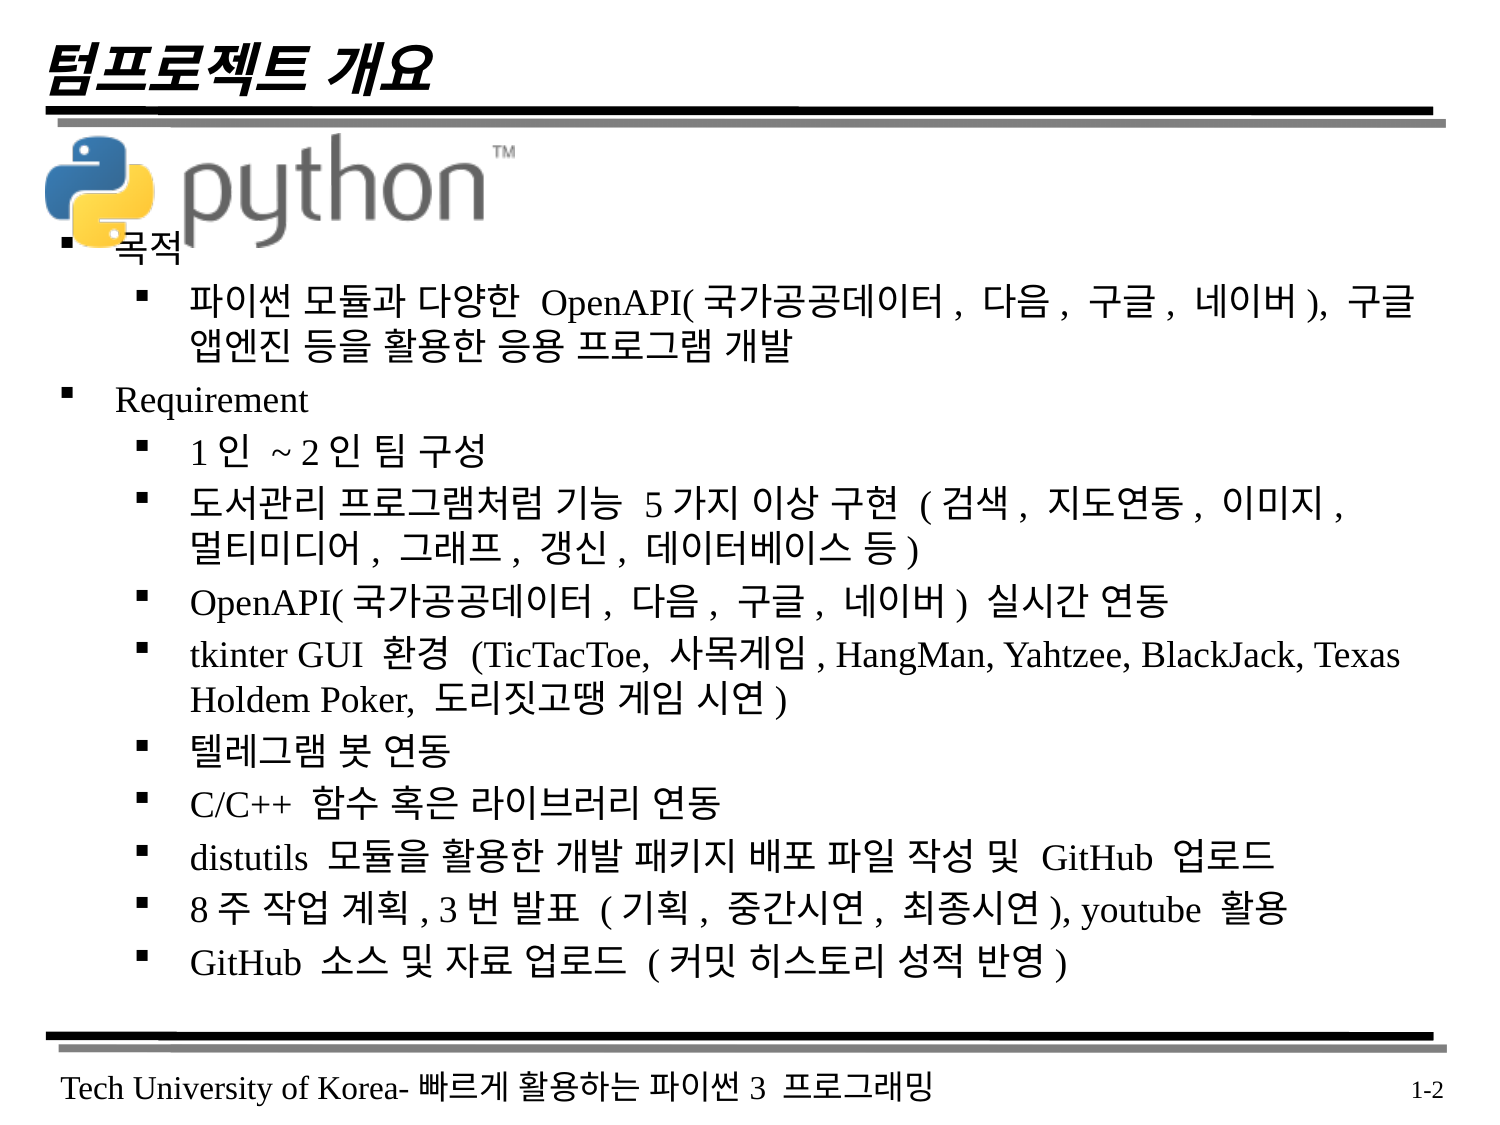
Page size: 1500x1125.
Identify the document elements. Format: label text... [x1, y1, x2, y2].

title 텀프로젝트 개요 [25, 25, 1301, 101]
text_box 목적 파이썬 모듈과 다양한 OpenAPI(국가공공데이터, 다음, 구글, 네이버), 구글 앱엔진 등을 활용한 응용 프로그램 개발 Requirement 1인 ~ 2인 팀 구성 도서관리 프로그램처럼 기능 5가지 이상 구현 (검색, 지도연동, 이미지, 멀티미디어, 그래프, 갱신, 데이터베이스 등) OpenAPI(국가공공데이터, 다음, 구글, 네이버) 실시간 연동 tkinter GUI 환경 (TicTacToe, 사목게임, HangMan, Yahtzee, BlackJack, Texas Holdem Poker, 도리짓고땡 게임 시연) 텔레그램 봇 연동 C/C++ 함수 혹은 라이브러리 연동 distutils 모듈을 활용한 개발 패키지 배포 파일 작성 및 GitHub 업로드 8주 작업 계획, 3번 발표 (기획, 중간시연, 최종시연), youtube 활용 GitHub 소스 및 자료 업로드 (커밋 히스토리 성적 반영) [43, 113, 1485, 938]
picture [45, 133, 515, 248]
slide_number 1-2 [1333, 1066, 1460, 1115]
